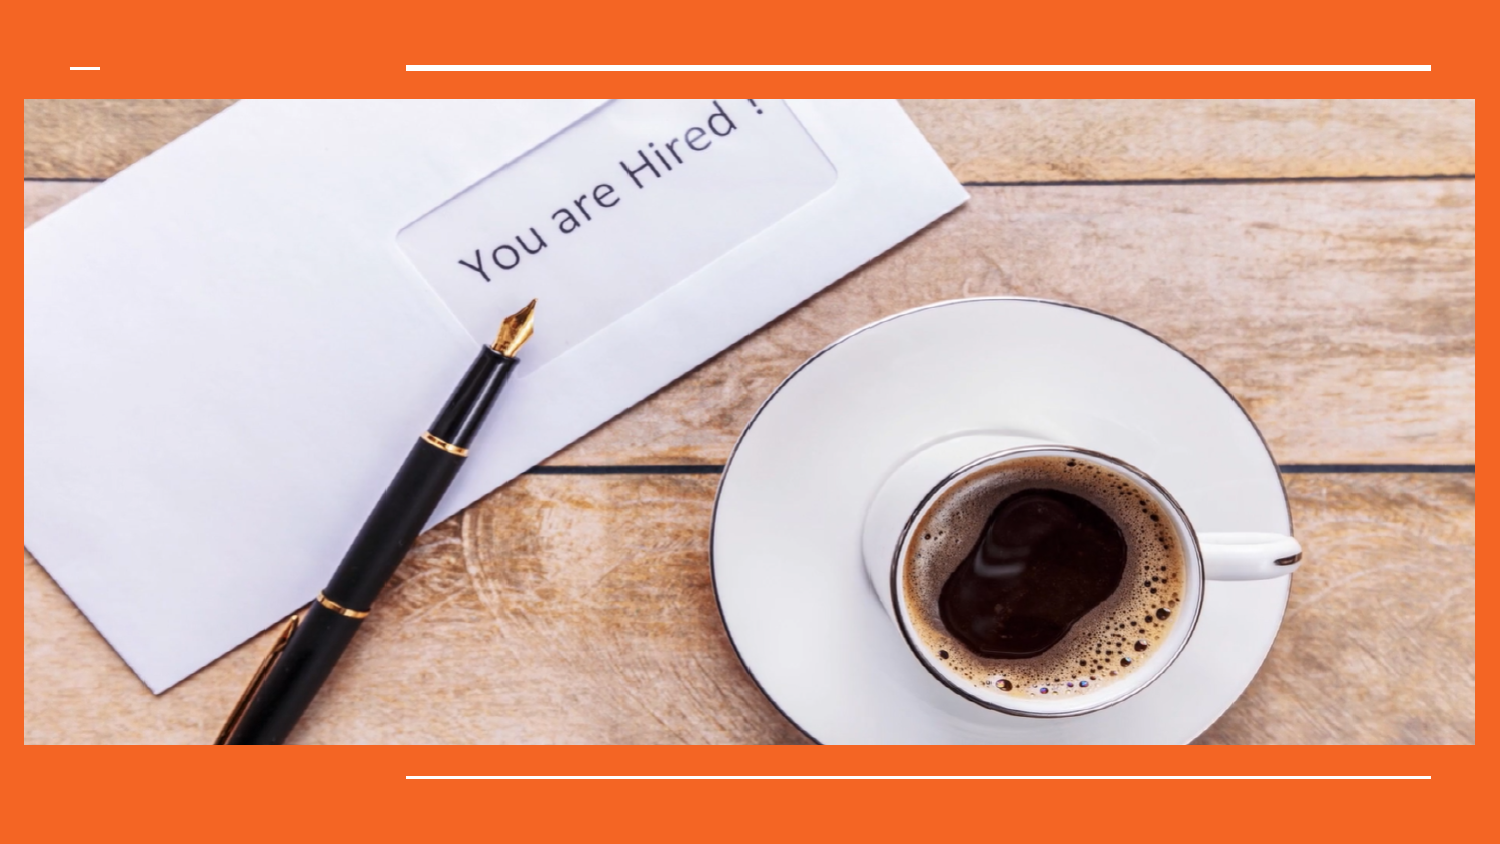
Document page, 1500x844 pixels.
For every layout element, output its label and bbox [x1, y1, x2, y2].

picture [24, 98, 1476, 745]
